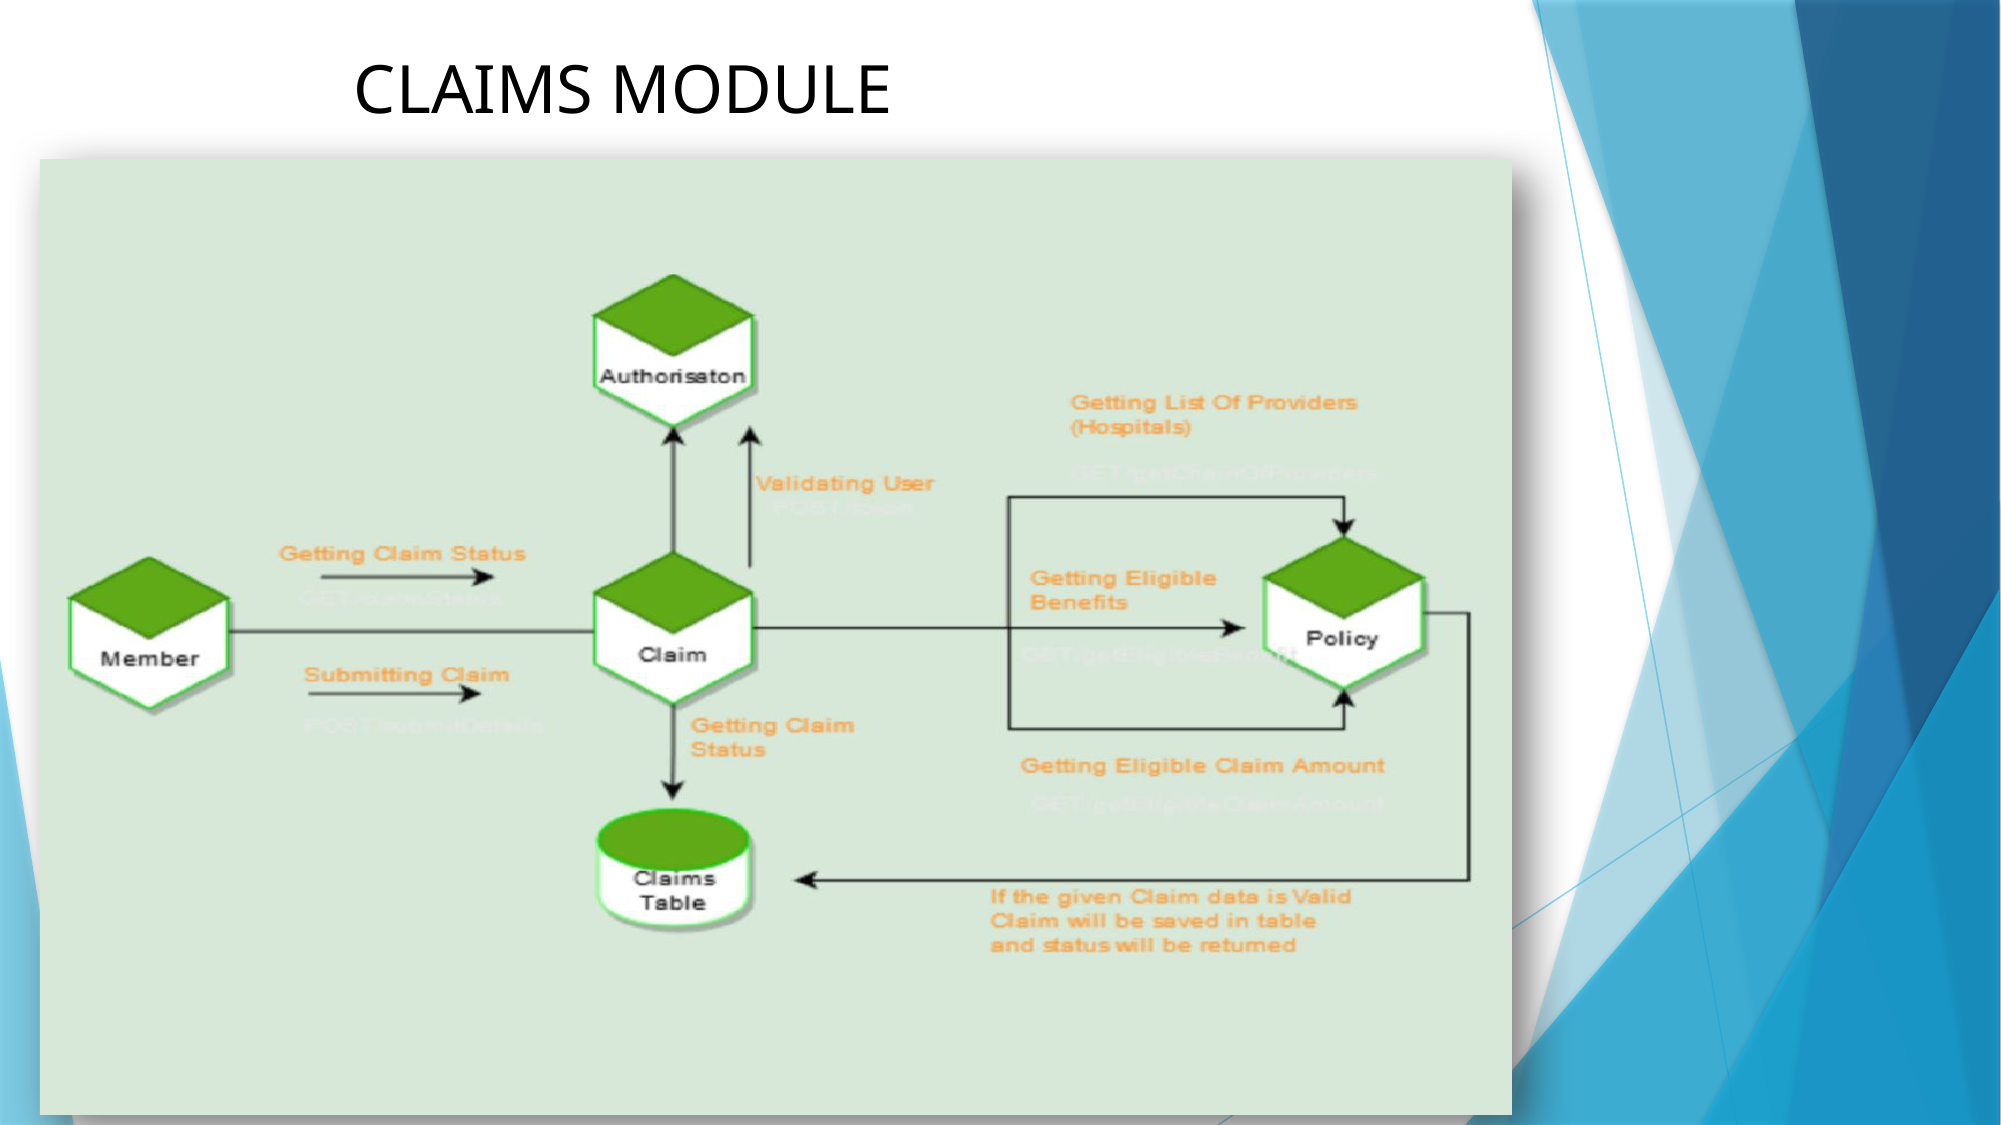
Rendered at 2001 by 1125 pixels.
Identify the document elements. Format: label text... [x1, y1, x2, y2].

text_box CLAIMS MODULE [338, 39, 1042, 135]
picture [39, 158, 1513, 1116]
